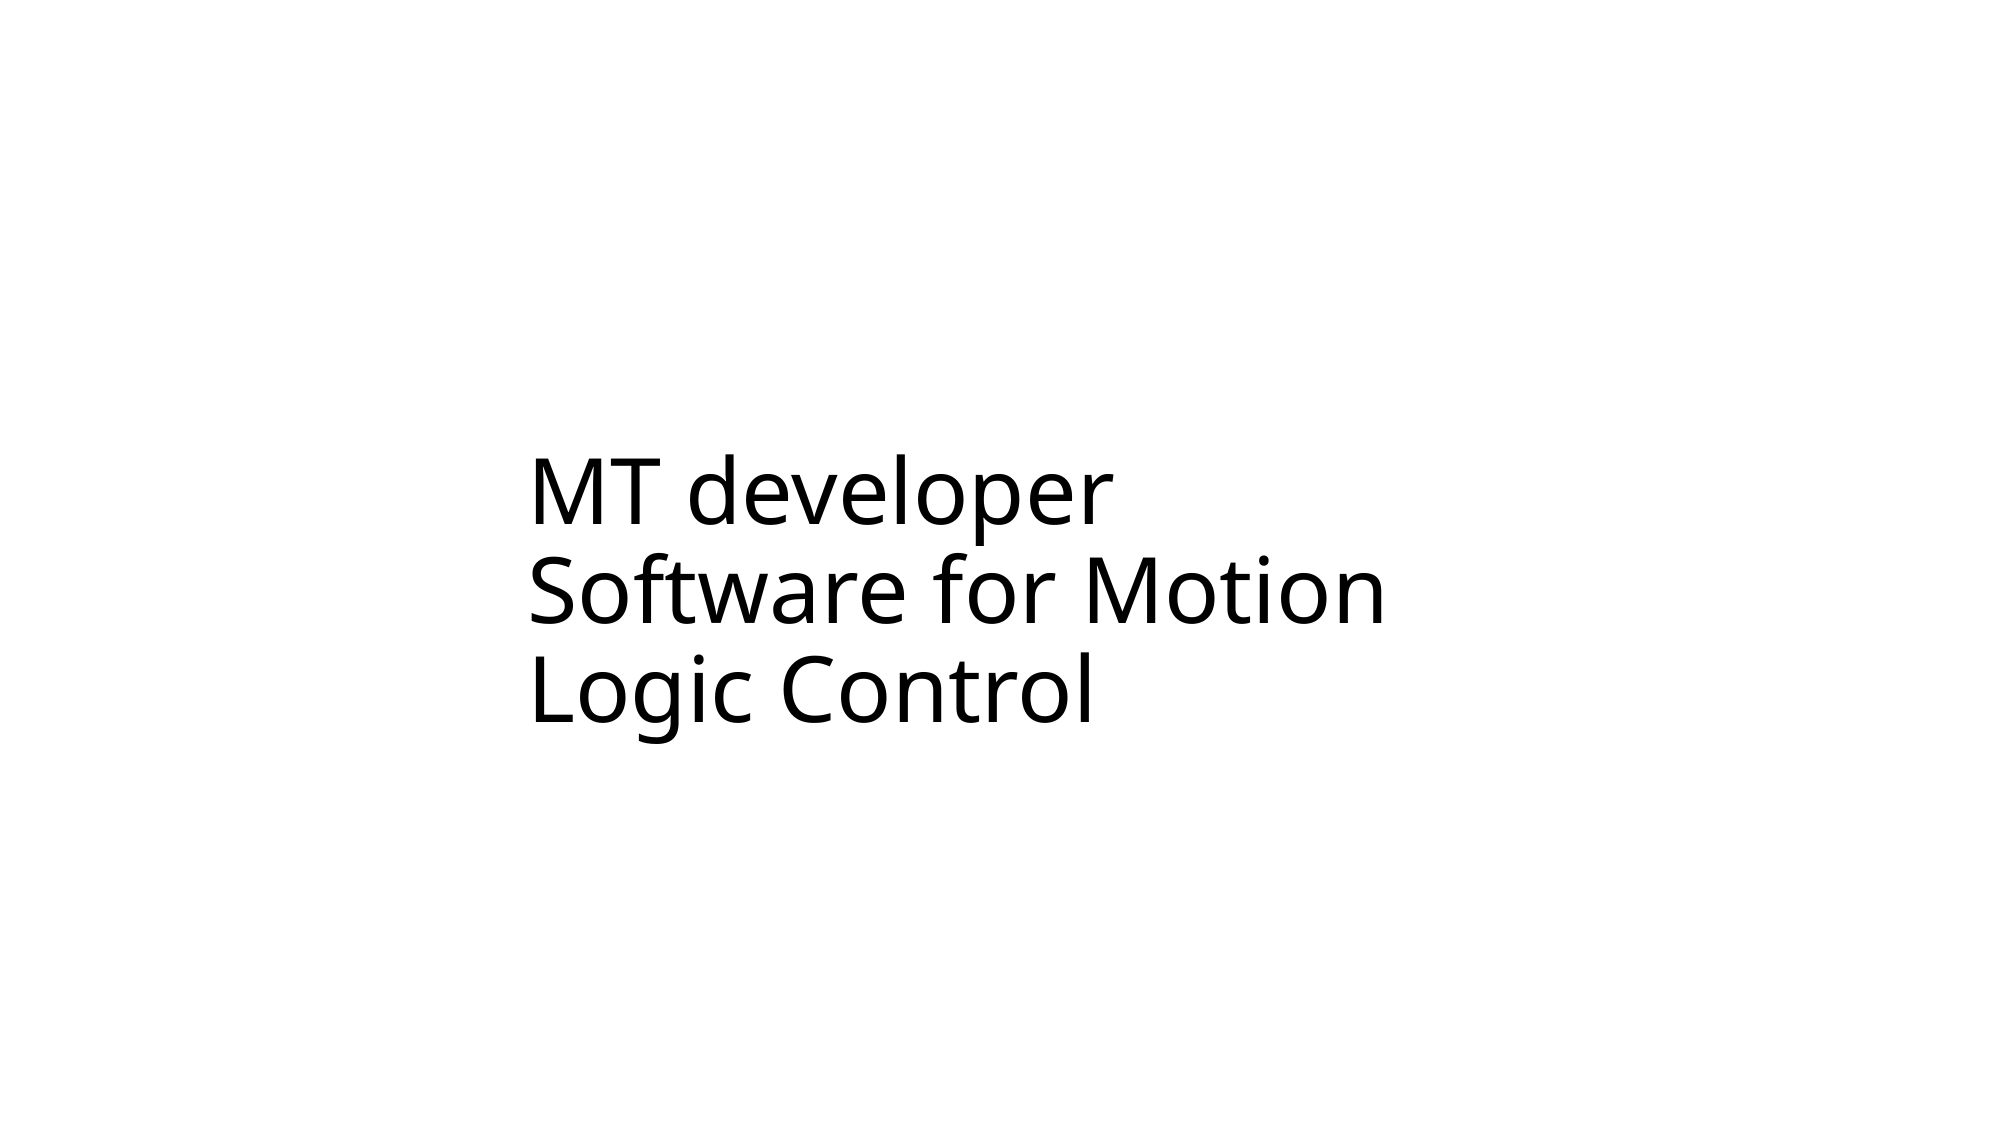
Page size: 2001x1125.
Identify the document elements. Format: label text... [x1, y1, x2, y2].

title MT developer Software for Motion Logic Control [512, 287, 1425, 900]
